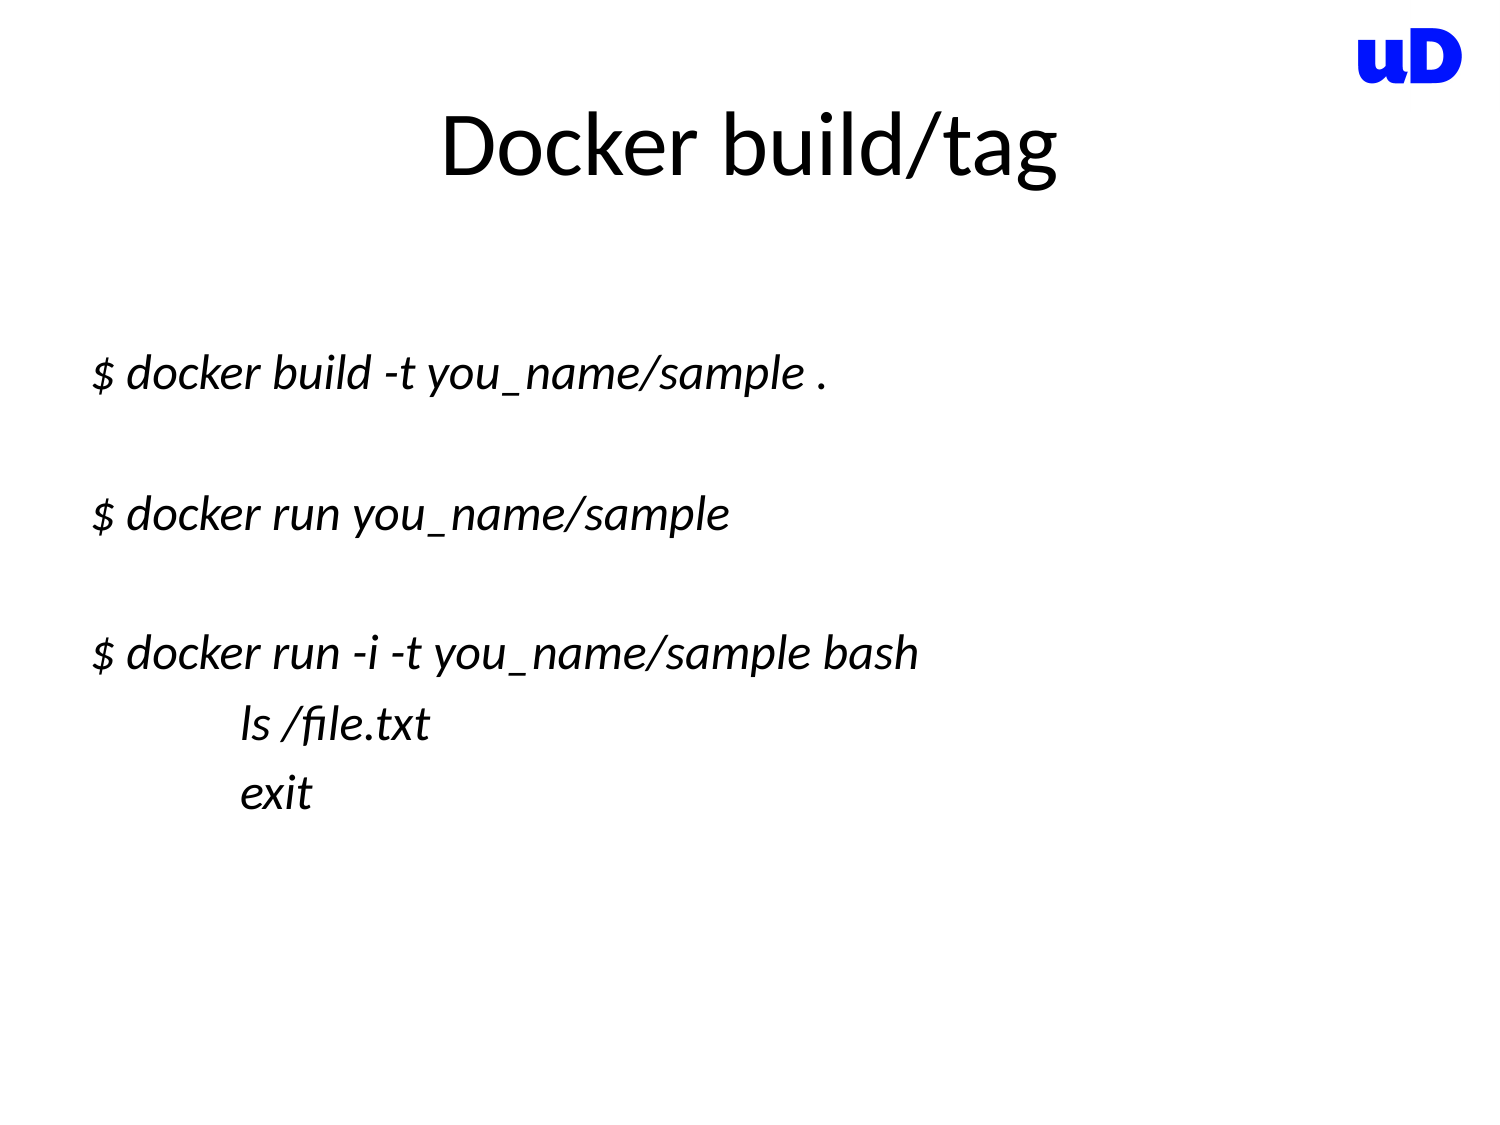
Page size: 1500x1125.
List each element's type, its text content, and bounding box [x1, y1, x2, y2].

title Docker build/tag [75, 45, 1425, 233]
picture [1321, 0, 1500, 112]
list $ docker build -t you_name/sample . $ docker run you_name/sample $ docker run -i -t you_name/sample bash ls /file.txt exit [75, 262, 1425, 1005]
